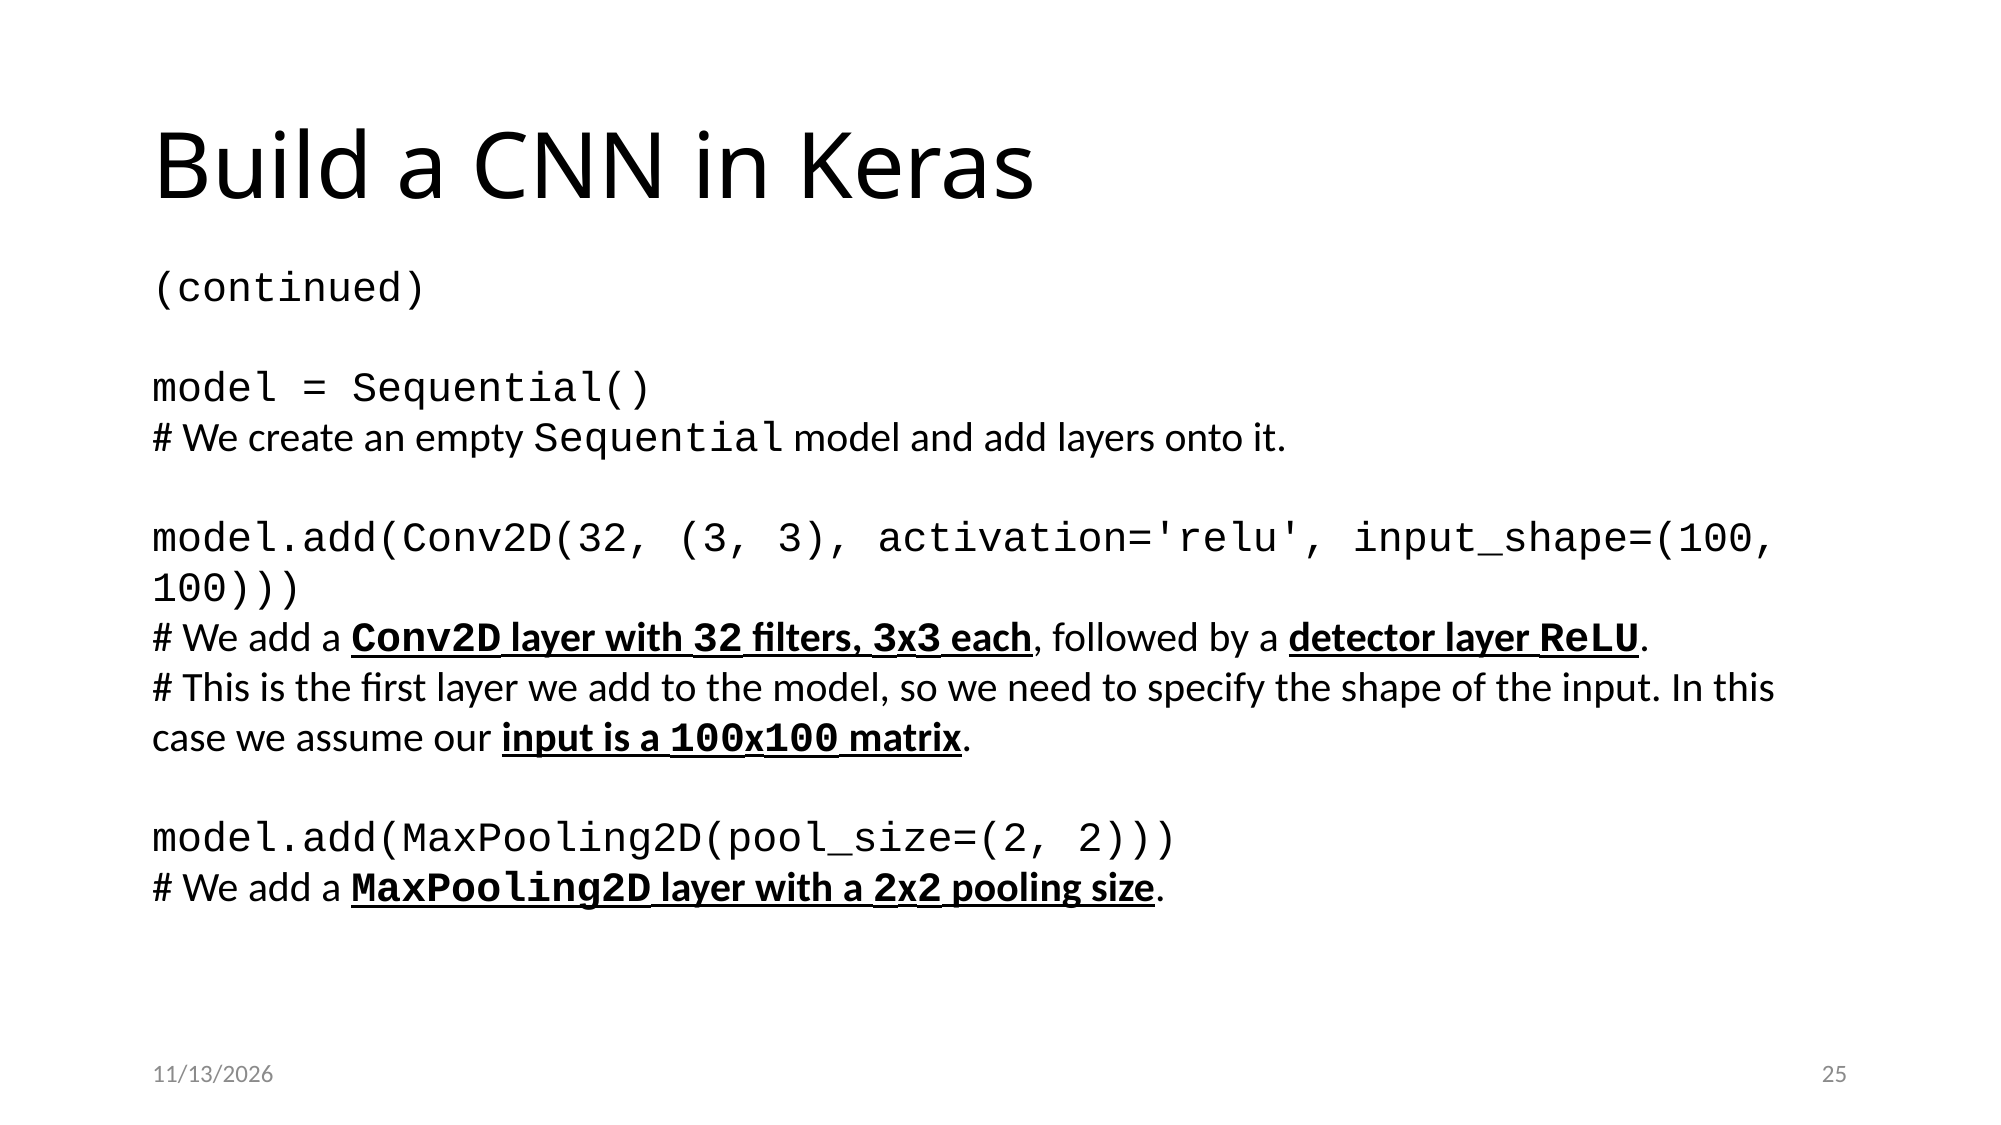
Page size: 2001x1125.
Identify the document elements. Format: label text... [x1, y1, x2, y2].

text_box (continued) model = Sequential() # We create an empty Sequential model and add layers onto it. model.add(Conv2D(32, (3, 3), activation='relu', input_shape=(100, 100))) # We add a Conv2D layer with 32 filters, 3x3 each, followed by a detector layer ReLU. # This is the first layer we add to the model, so we need to specify the shape of the input. In this case we assume our input is a 100x100 matrix. model.add(MaxPooling2D(pool_size=(2, 2))) # We add a MaxPooling2D layer with a 2x2 pooling size. [137, 251, 1863, 917]
title Build a CNN in Keras [137, 59, 1863, 251]
slide_number 25 [1412, 1042, 1863, 1103]
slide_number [137, 1042, 588, 1103]
